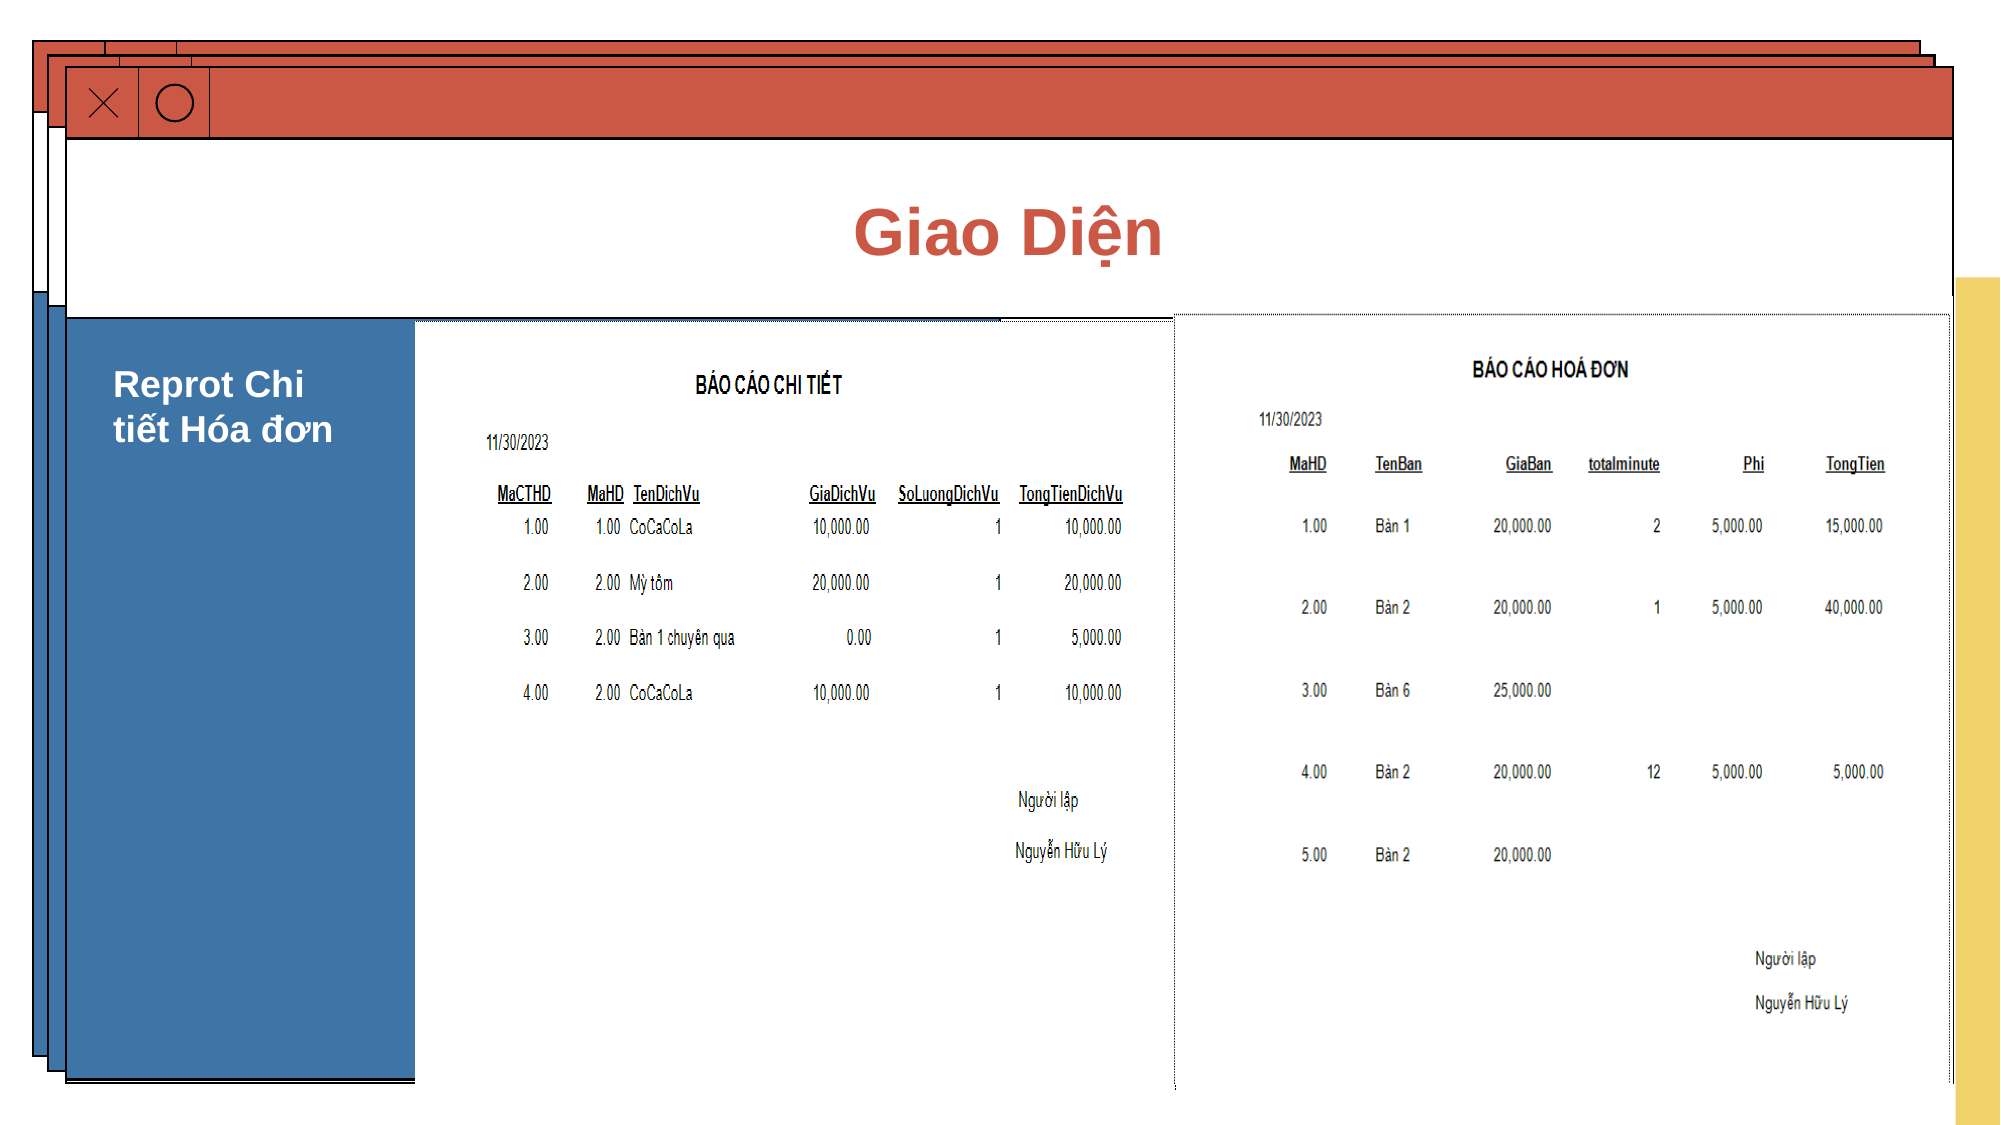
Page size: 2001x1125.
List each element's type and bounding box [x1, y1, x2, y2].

text_box [1955, 276, 2000, 1125]
text_box [32, 40, 1920, 1057]
text_box [65, 67, 1953, 1083]
text_box [47, 55, 1935, 1071]
picture [415, 296, 1953, 1092]
